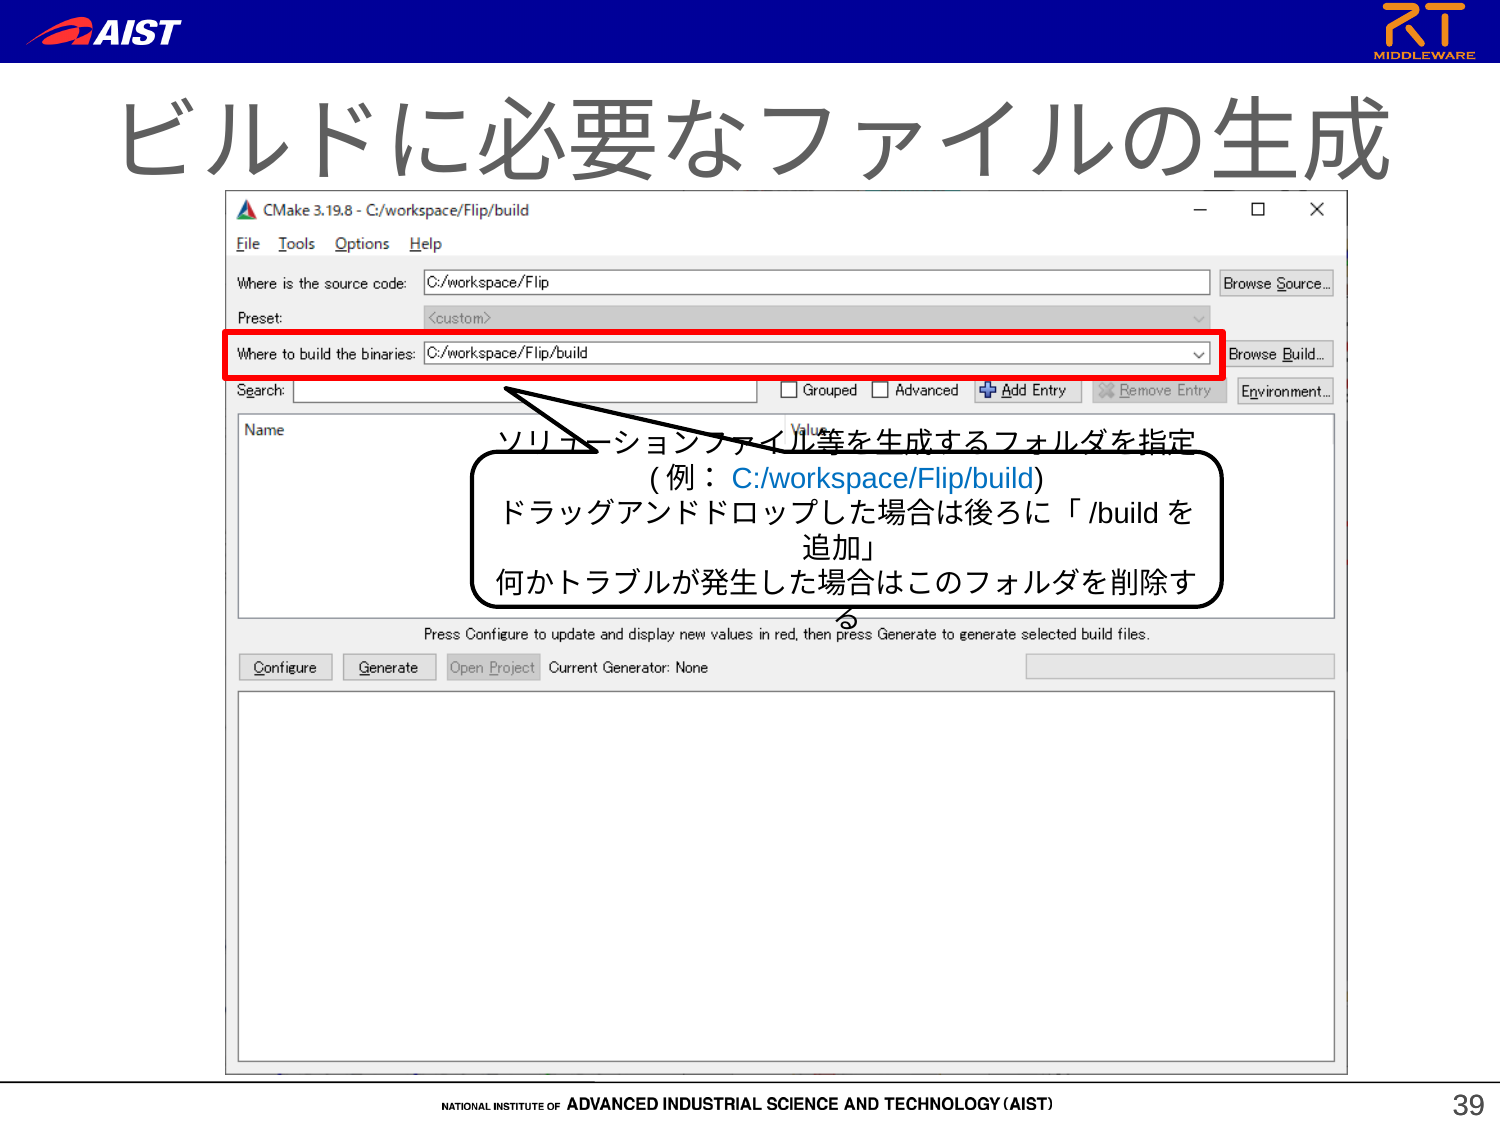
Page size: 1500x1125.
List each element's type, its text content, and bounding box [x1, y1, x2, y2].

picture [442, 1097, 1052, 1110]
text_box 39 [1149, 1078, 1500, 1125]
picture [224, 189, 1349, 1075]
title ビルドに必要なファイルの生成 [29, 66, 1474, 208]
picture [0, 0, 1500, 63]
